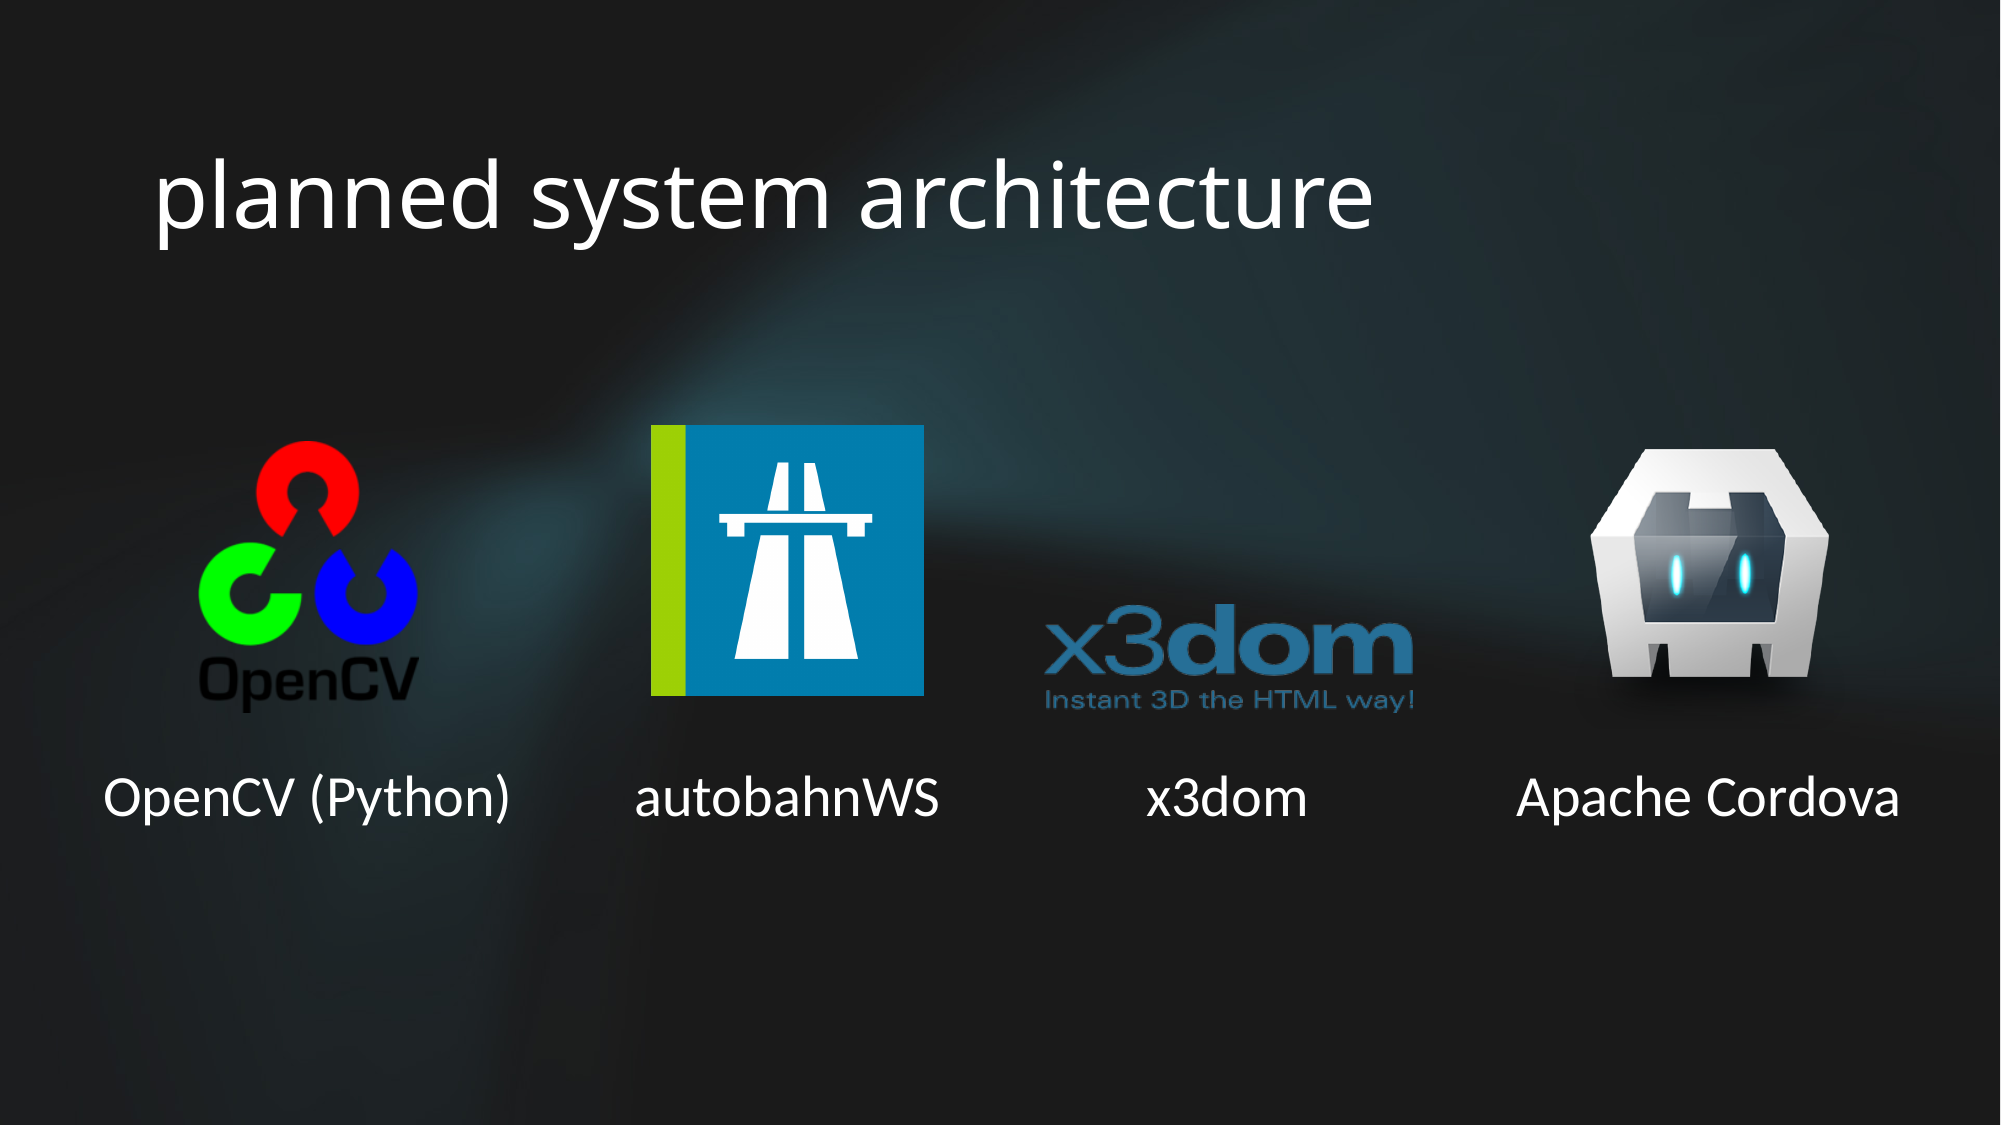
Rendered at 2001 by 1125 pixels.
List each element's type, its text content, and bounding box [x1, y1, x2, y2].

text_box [1499, 425, 1920, 837]
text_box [85, 441, 531, 837]
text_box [617, 425, 958, 837]
picture [0, 0, 2001, 1125]
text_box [1044, 604, 1413, 837]
title planned system architecture [137, 44, 1863, 263]
